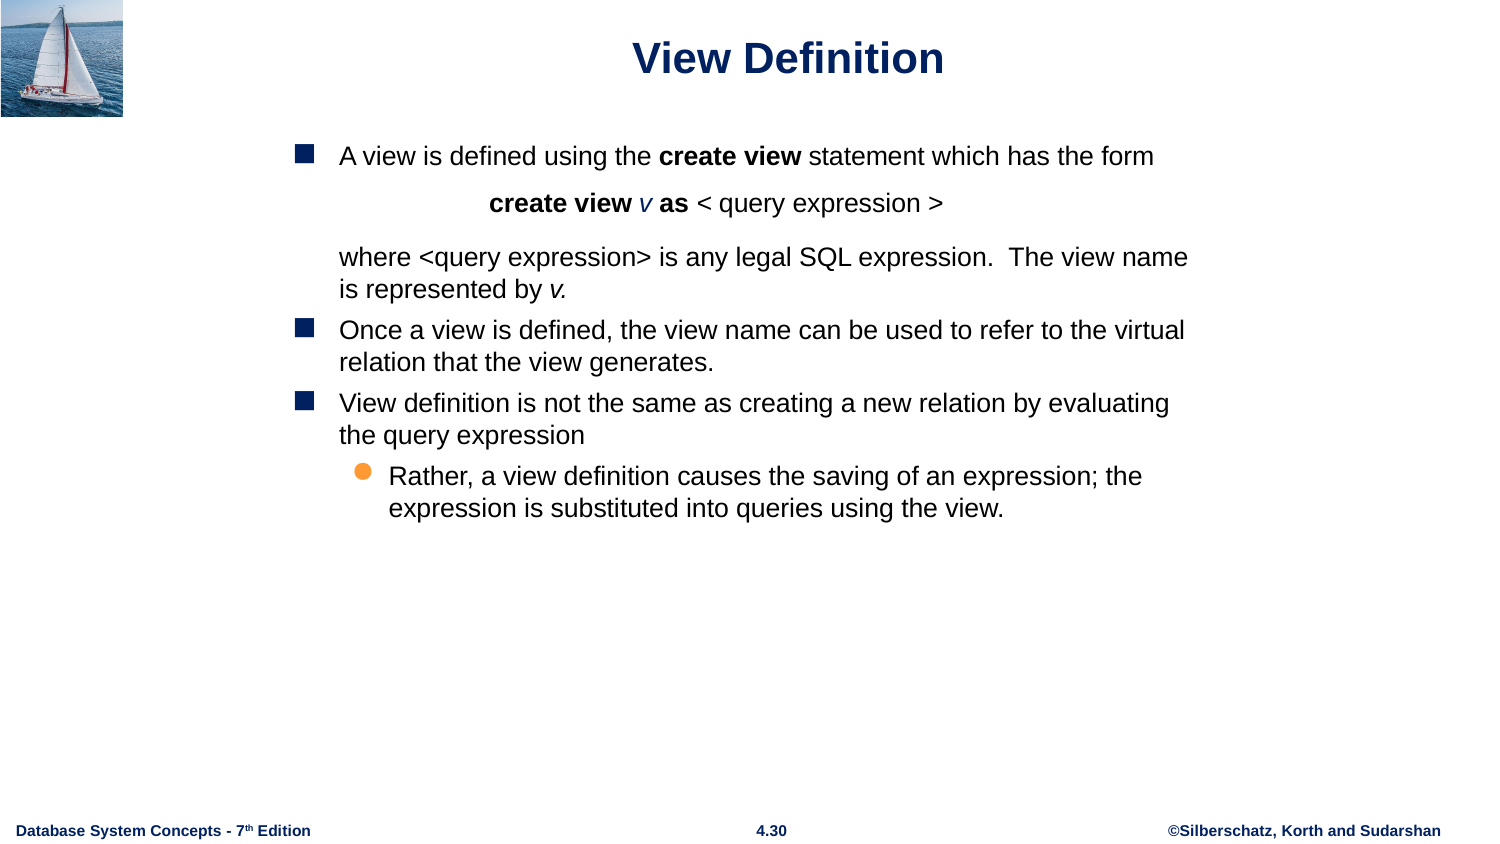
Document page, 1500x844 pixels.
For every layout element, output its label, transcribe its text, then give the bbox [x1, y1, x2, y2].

title View Definition [125, 14, 1452, 90]
list A view is defined using the create view statement which has the form create view v as < query expression > where <query expression> is any legal SQL expression. The view name is represented by v. Once a view is defined, the view name can be used to refer to the virtual relation that the view generates. View definition is not the same as creating a new relation by evaluating the query expression Rather, a view definition causes the saving of an expression; the expression is substituted into queries using the view. [282, 131, 1205, 662]
picture [0, 0, 123, 117]
